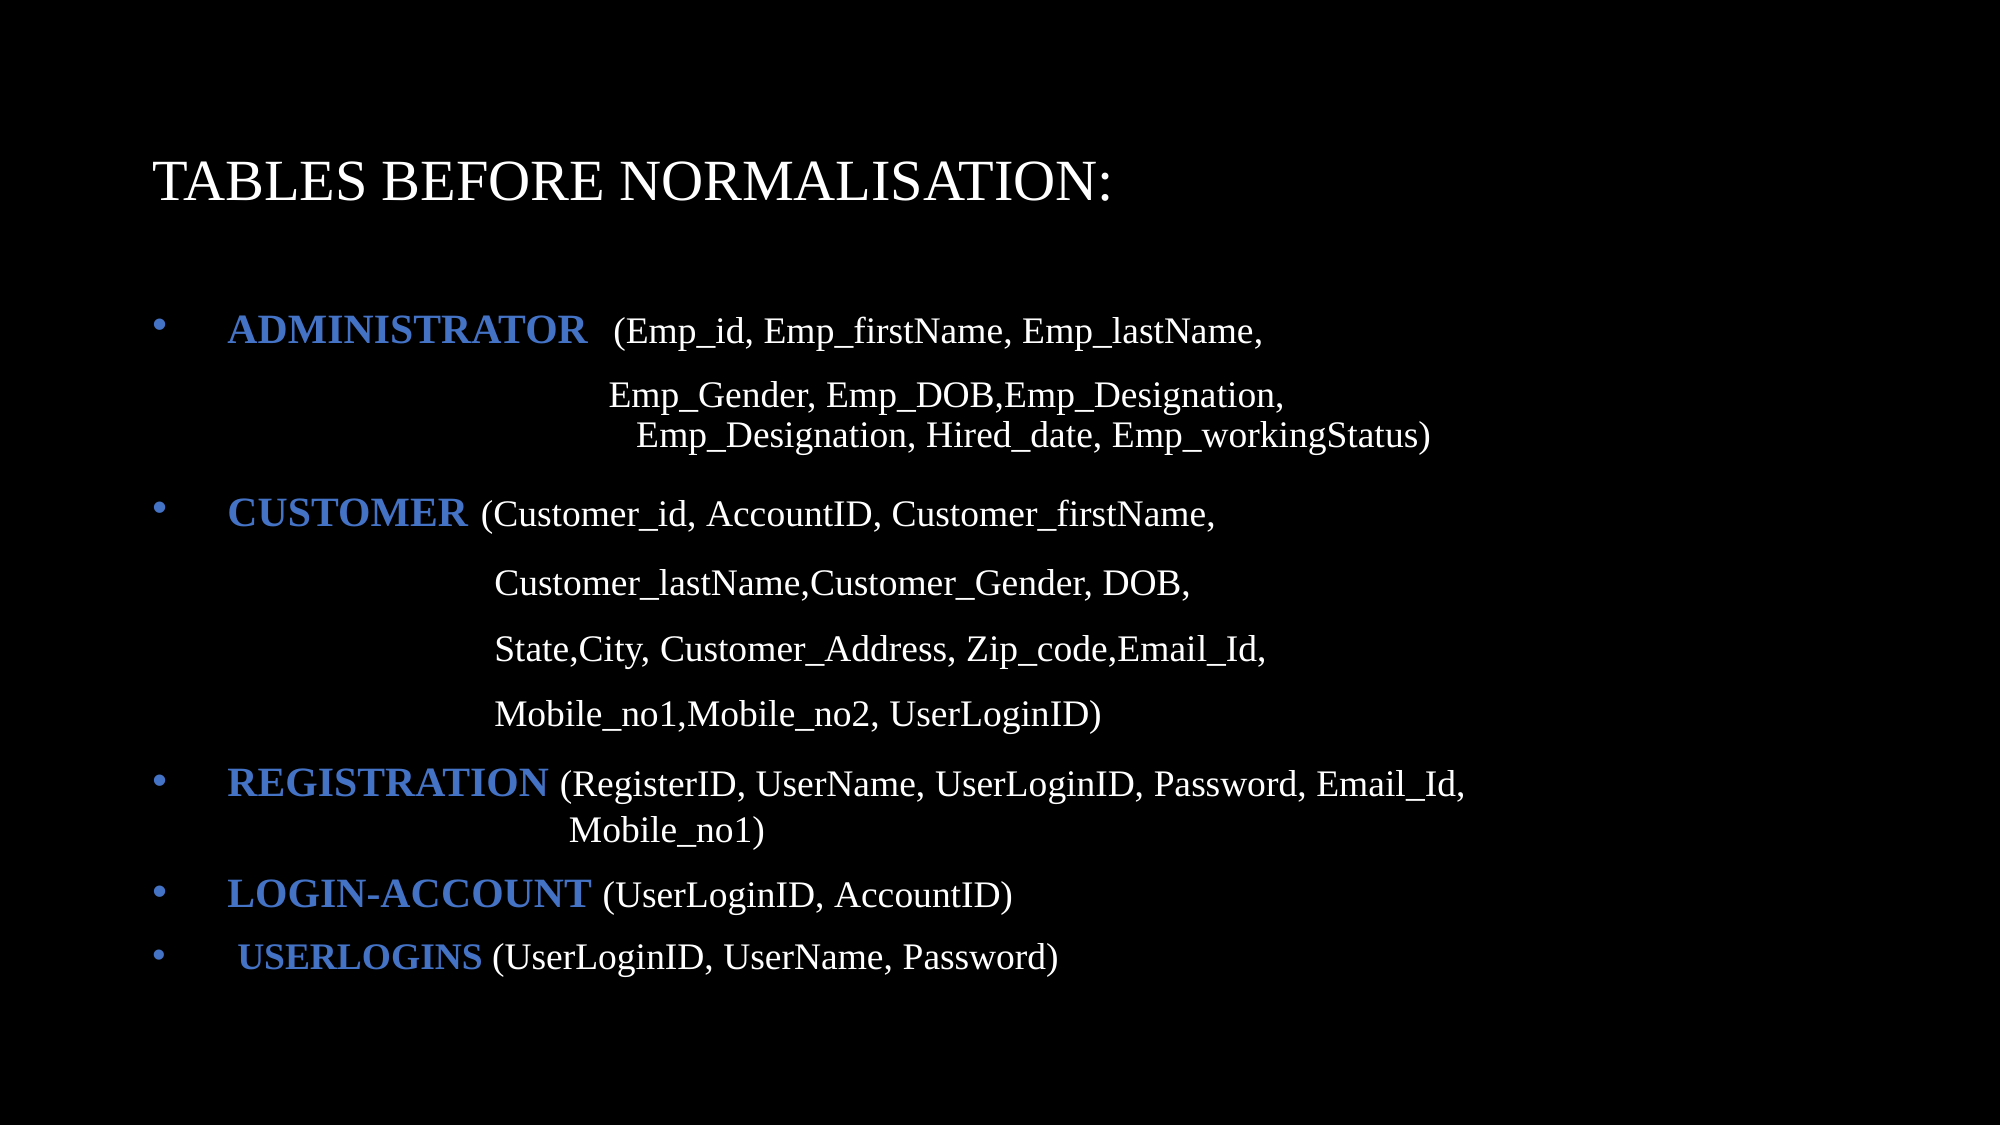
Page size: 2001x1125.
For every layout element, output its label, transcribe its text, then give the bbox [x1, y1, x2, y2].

list TABLES BEFORE NORMALISATION: ADMINISTRATOR (Emp_id, Emp_firstName, Emp_lastName, Emp_Gender, Emp_DOB,Emp_Designation, Emp_Designation, Hired_date, Emp_workingStatus) CUSTOMER (Customer_id, AccountID, Customer_firstName, Customer_lastName,Customer_Gender, DOB, State,City, Customer_Address, Zip_code,Email_Id, Mobile_no1,Mobile_no2, UserLoginID) REGISTRATION (RegisterID, UserName, UserLoginID, Password, Email_Id, Mobile_no1) LOGIN-ACCOUNT (UserLoginID, AccountID) USERLOGINS (UserLoginID, UserName, Password) [137, 72, 1863, 1014]
